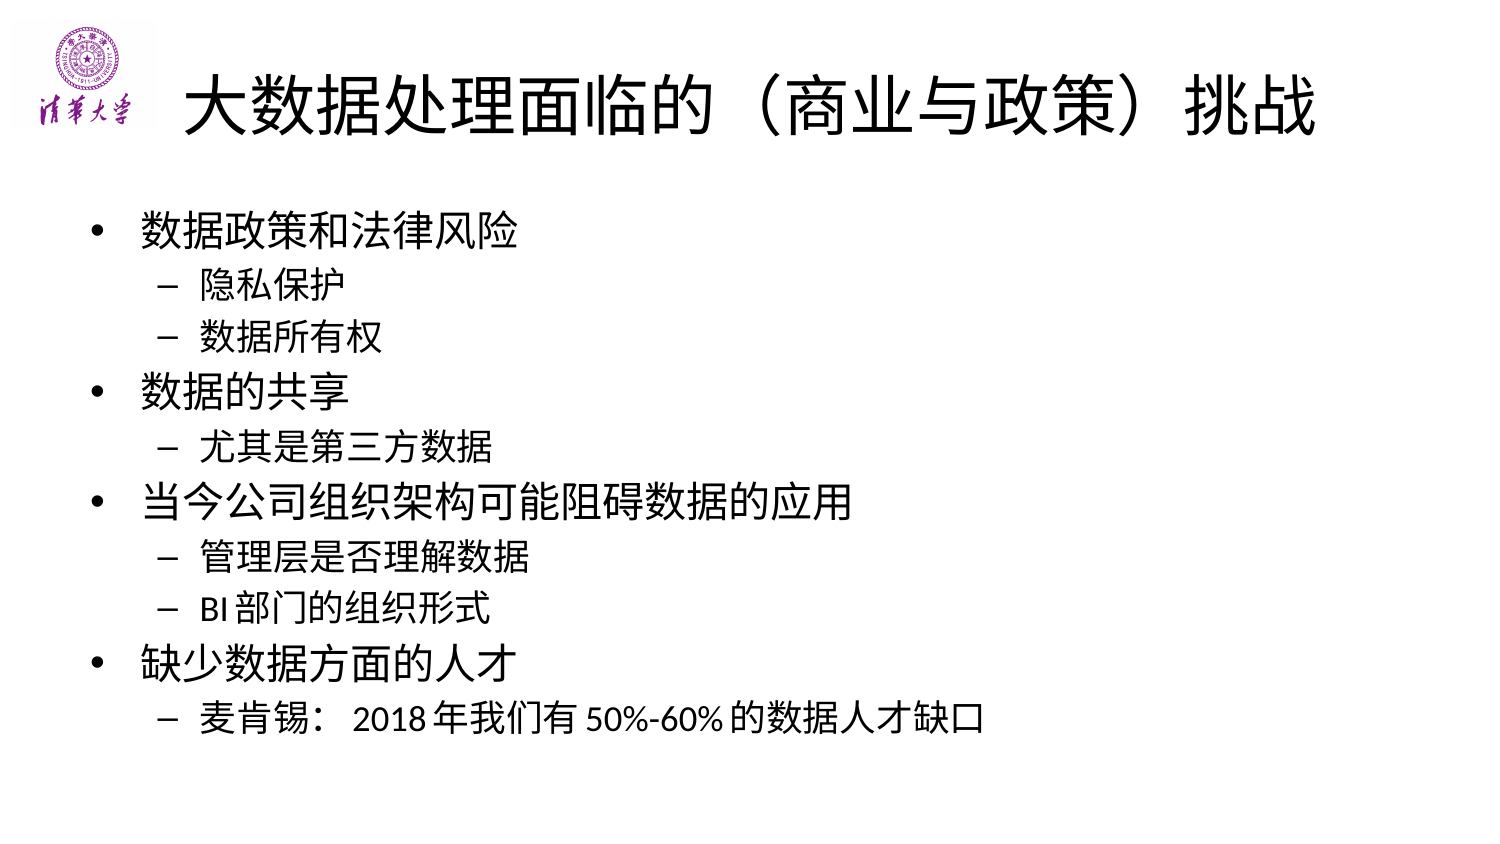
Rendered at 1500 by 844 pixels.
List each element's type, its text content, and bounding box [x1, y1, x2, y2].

picture [11, 19, 157, 129]
title 大数据处理面临的（商业与政策）挑战 [75, 33, 1425, 175]
list 数据政策和法律风险 隐私保护 数据所有权 数据的共享 尤其是第三方数据 当今公司组织架构可能阻碍数据的应用 管理层是否理解数据 BI部门的组织形式 缺少数据方面的人才 麦肯锡：2018年我们有50%-60%的数据人才缺口 [75, 196, 1425, 754]
